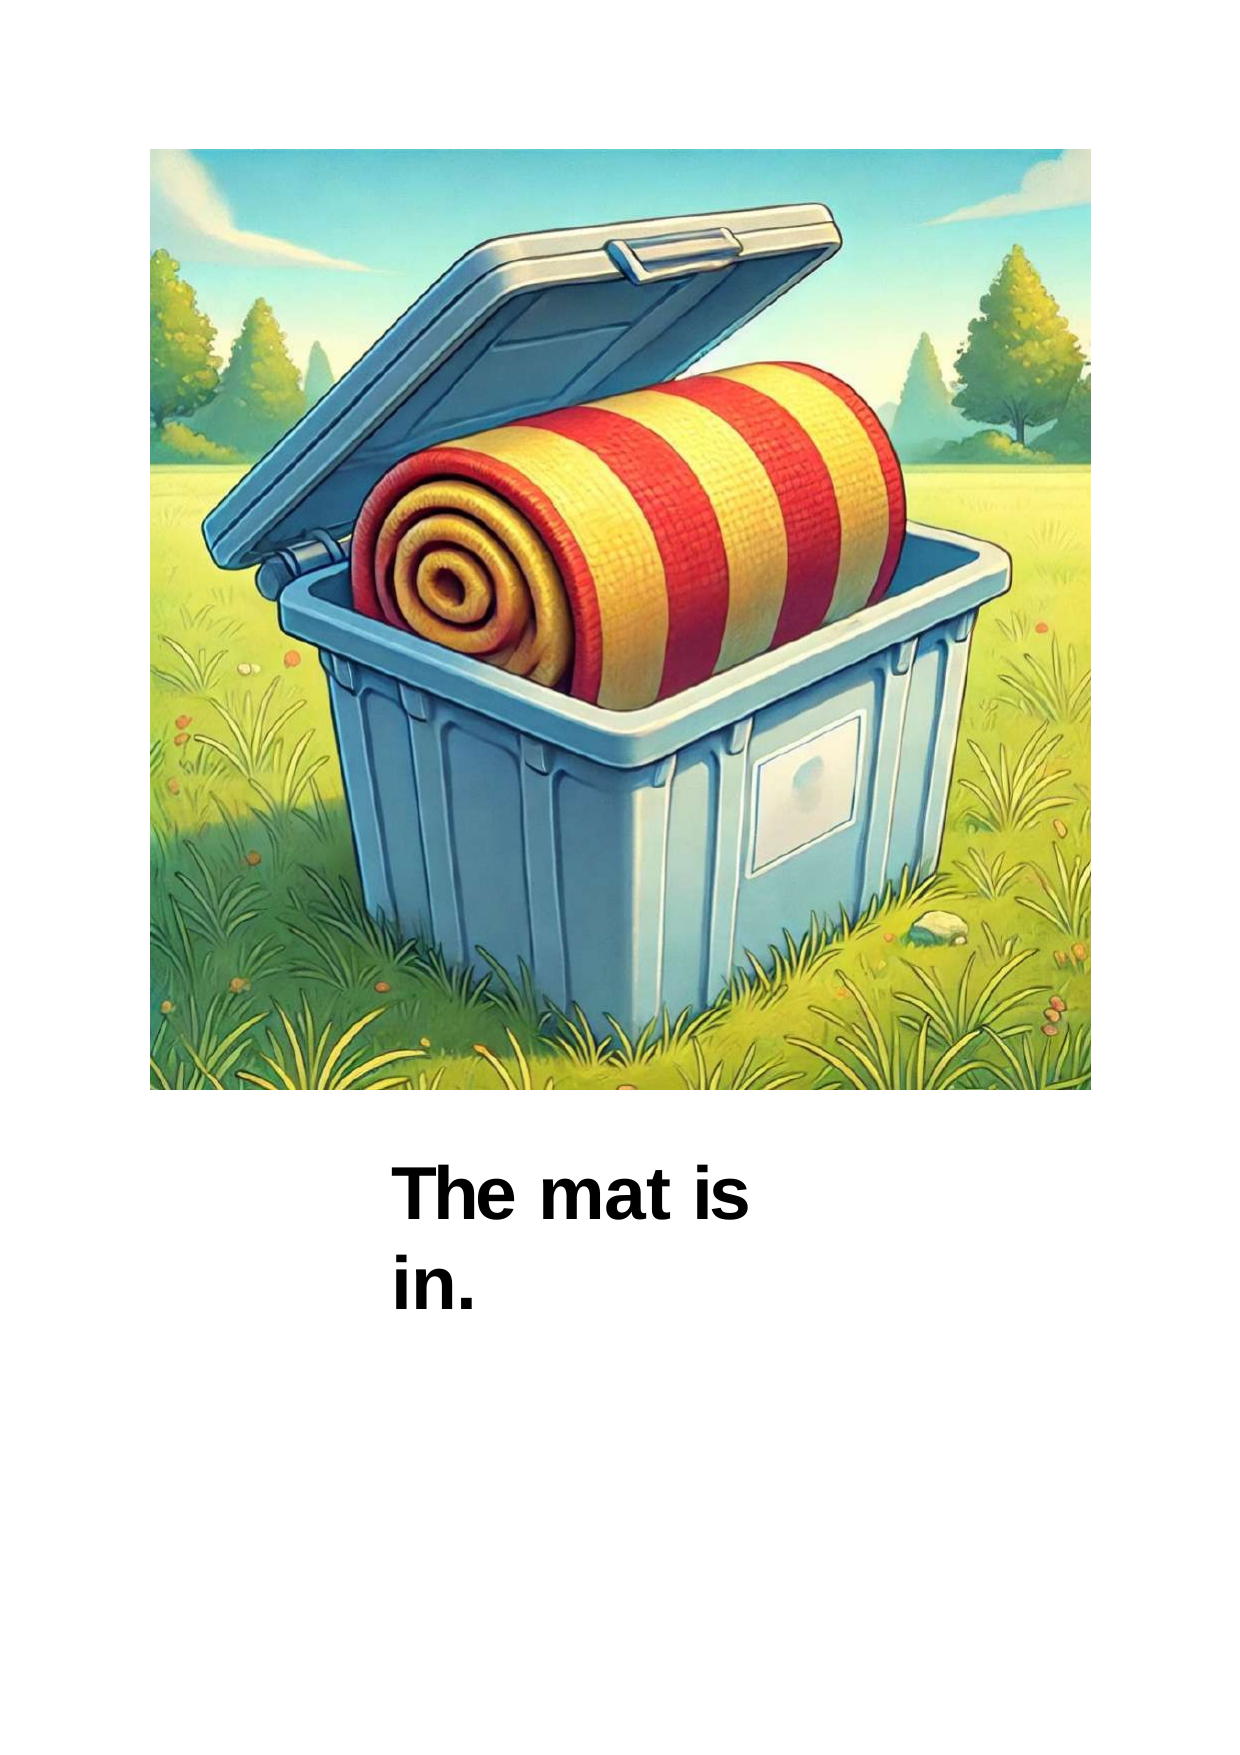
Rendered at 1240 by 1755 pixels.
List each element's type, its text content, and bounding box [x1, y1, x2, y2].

text_box The mat is in. [389, 1142, 851, 1325]
picture [149, 149, 1091, 1091]
